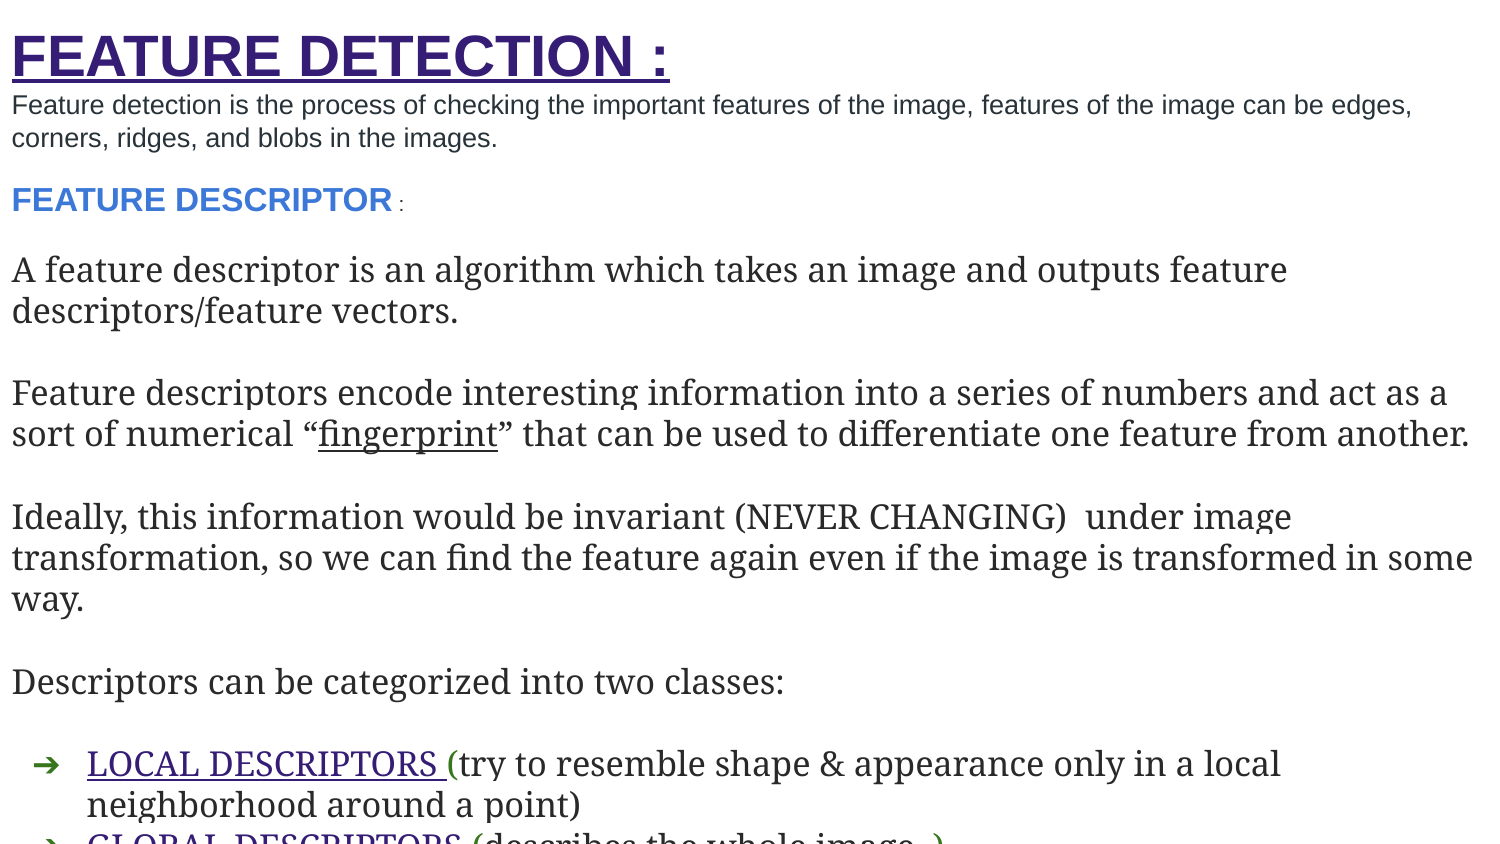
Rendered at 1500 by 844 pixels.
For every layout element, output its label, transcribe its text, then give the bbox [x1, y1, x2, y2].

text_box FEATURE DETECTION : Feature detection is the process of checking the important features of the image, features of the image can be edges, corners, ridges, and blobs in the images. FEATURE DESCRIPTOR : A feature descriptor is an algorithm which takes an image and outputs feature descriptors/feature vectors. Feature descriptors encode interesting information into a series of numbers and act as a sort of numerical “fingerprint” that can be used to differentiate one feature from another. Ideally, this information would be invariant (NEVER CHANGING) under image transformation, so we can find the feature again even if the image is transformed in some way. Descriptors can be categorized into two classes: LOCAL DESCRIPTORS (try to resemble shape & appearance only in a local neighborhood around a point) GLOBAL DESCRIPTORS (describes the whole image. ) [0, 2, 1497, 844]
